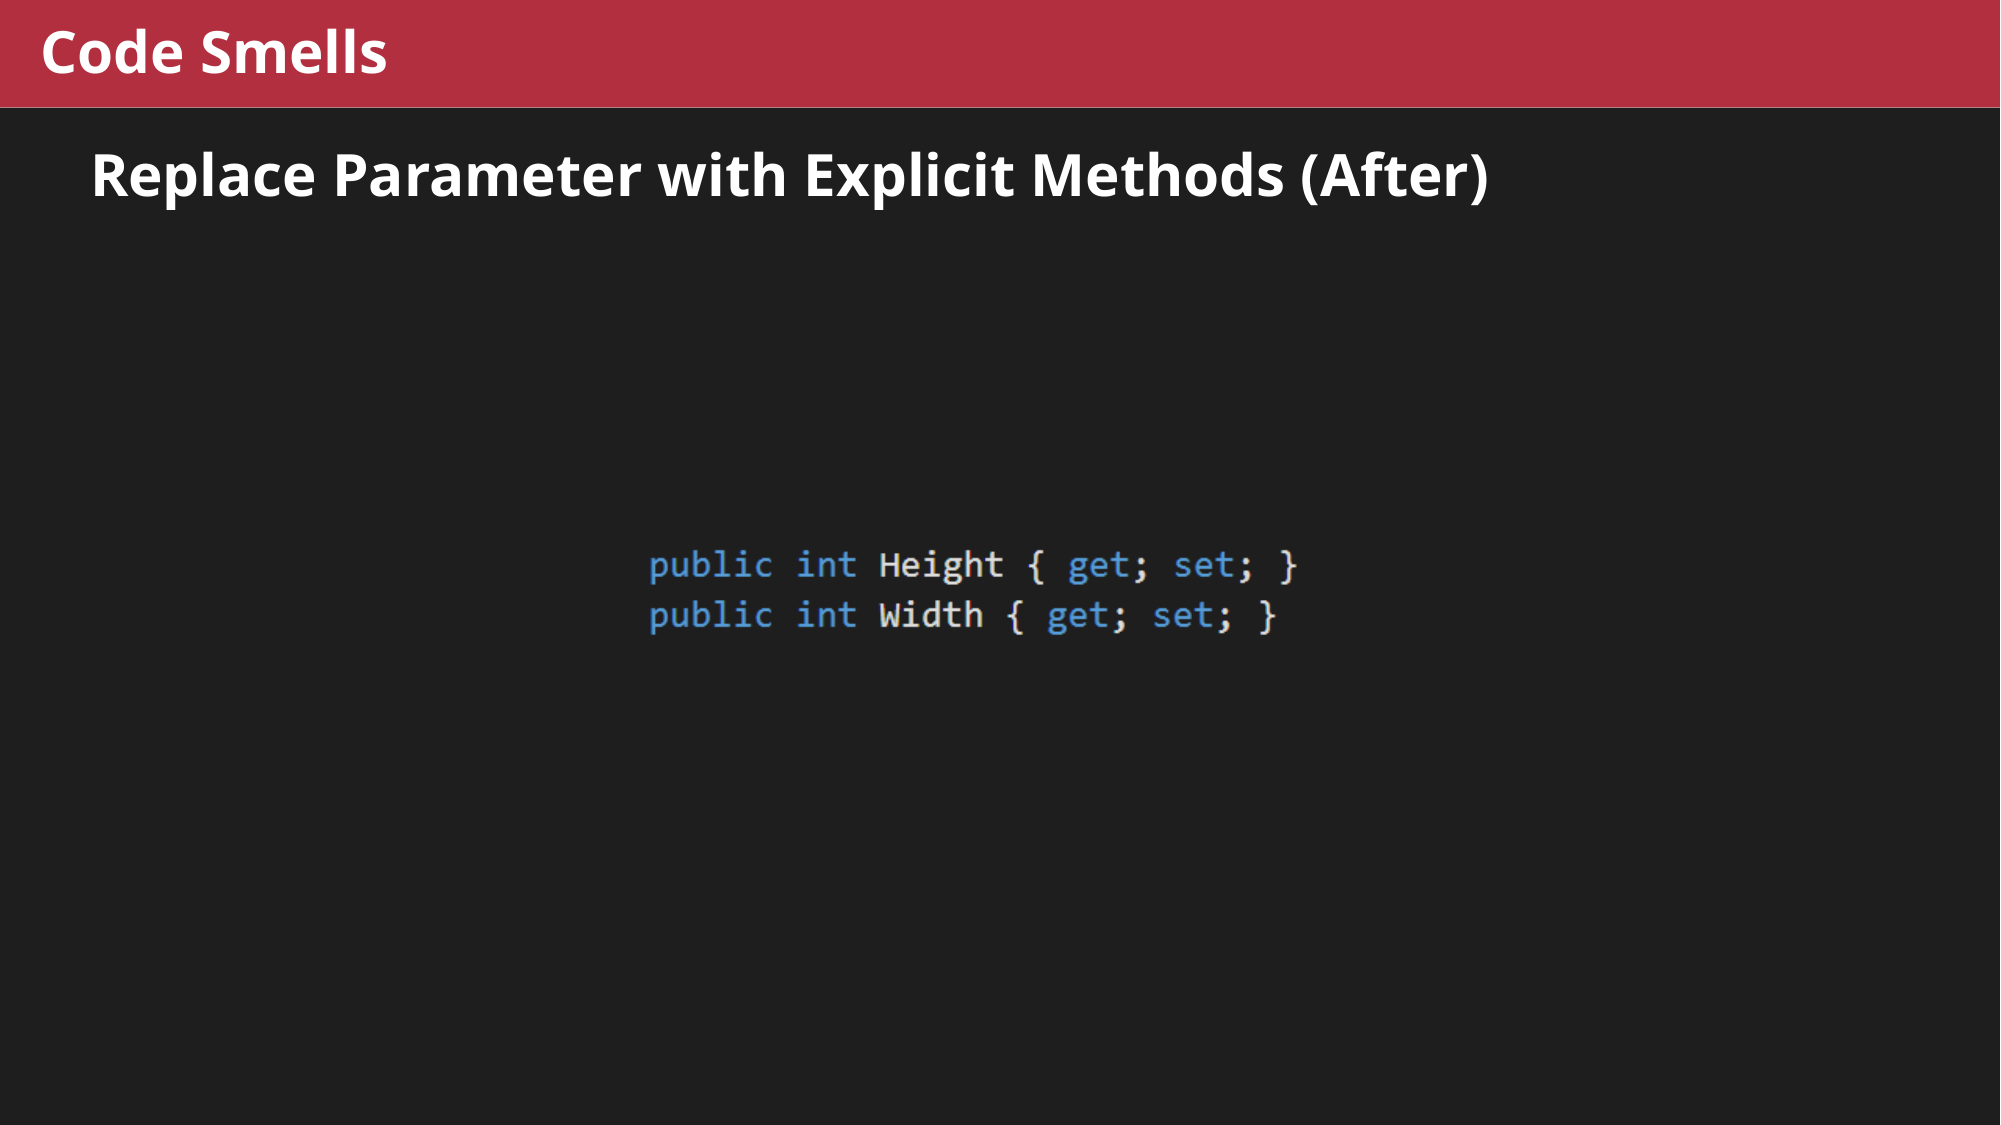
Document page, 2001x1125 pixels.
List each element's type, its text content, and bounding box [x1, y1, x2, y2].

list Replace Parameter with Explicit Methods (After) [78, 130, 1830, 587]
title Code Smells [40, 0, 1350, 95]
picture [593, 483, 1350, 762]
